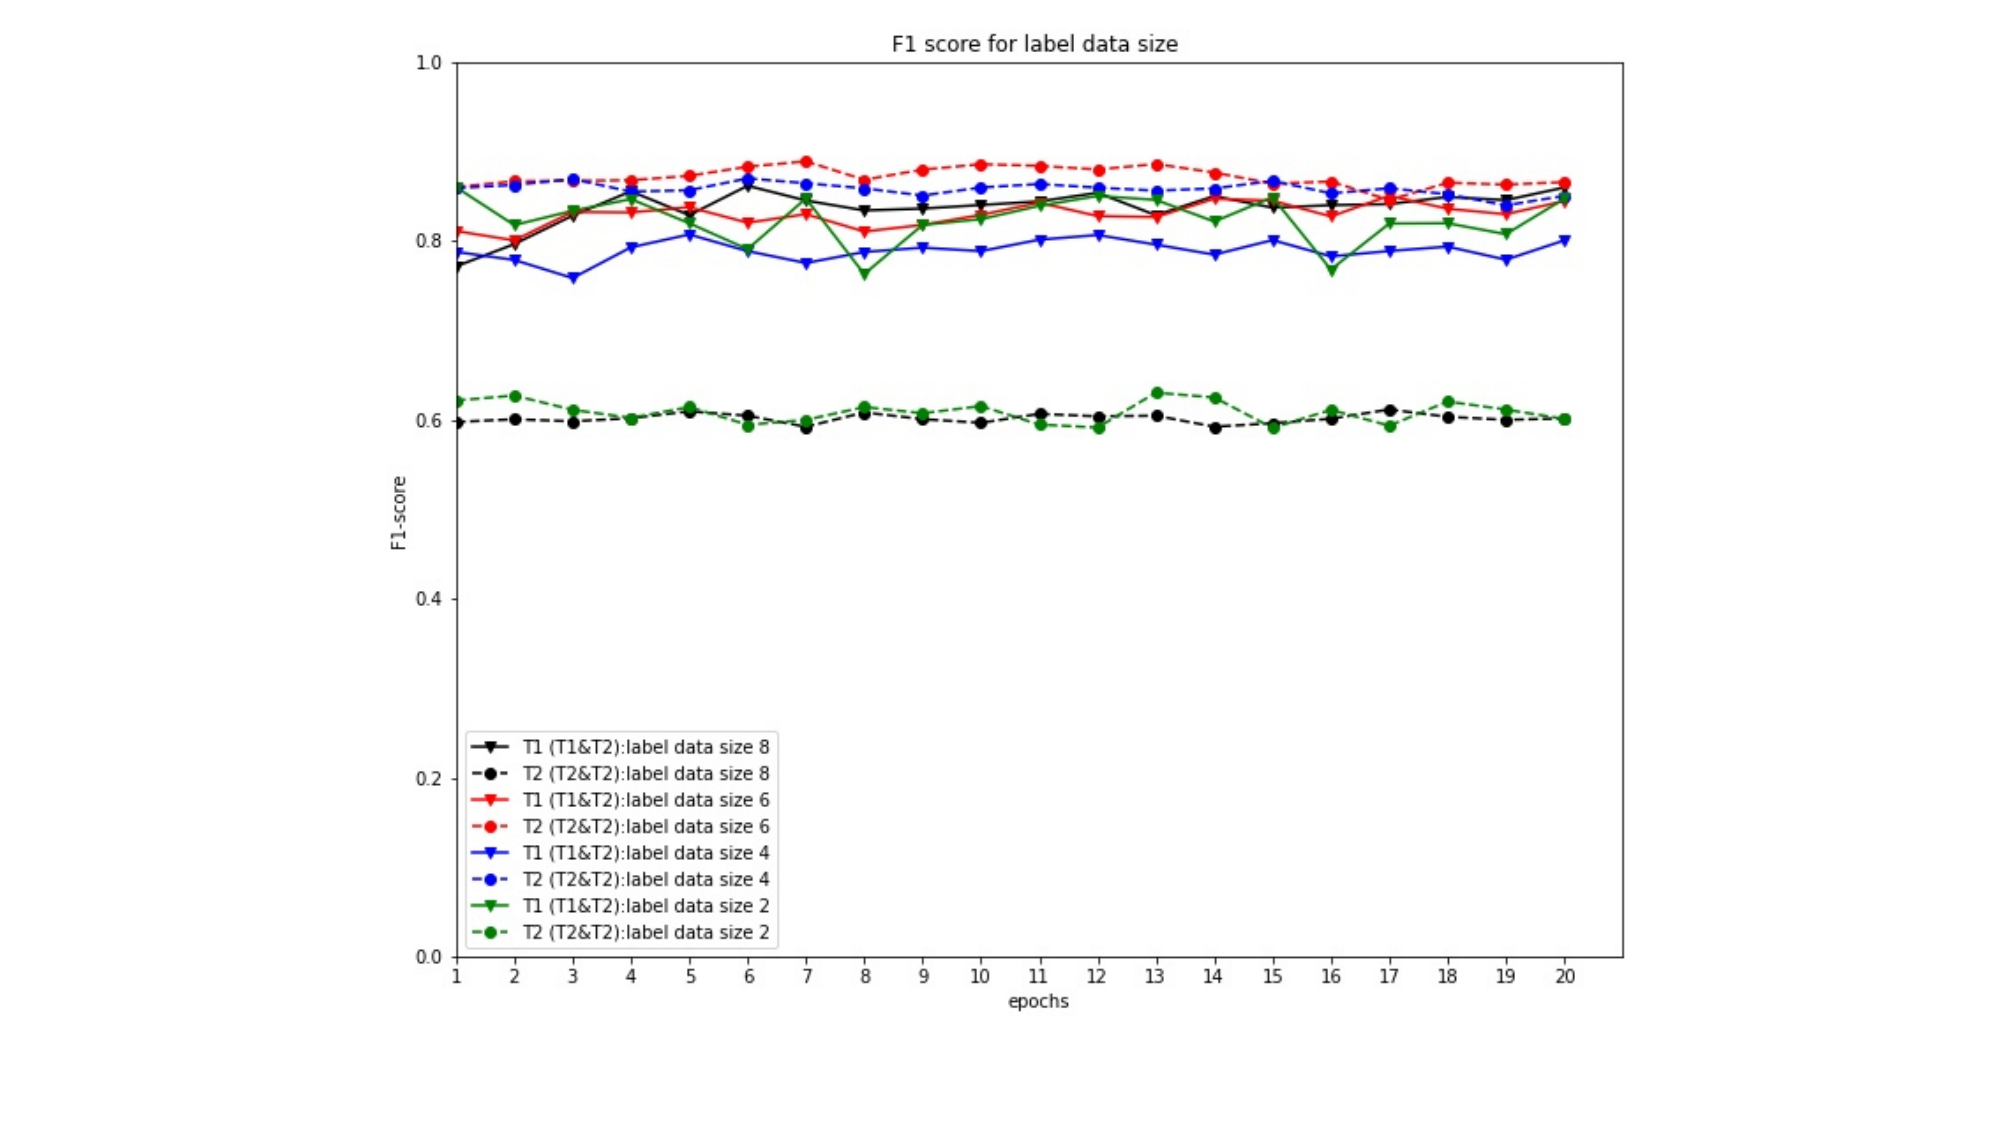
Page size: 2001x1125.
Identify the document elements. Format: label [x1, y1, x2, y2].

picture [372, 15, 1642, 1031]
